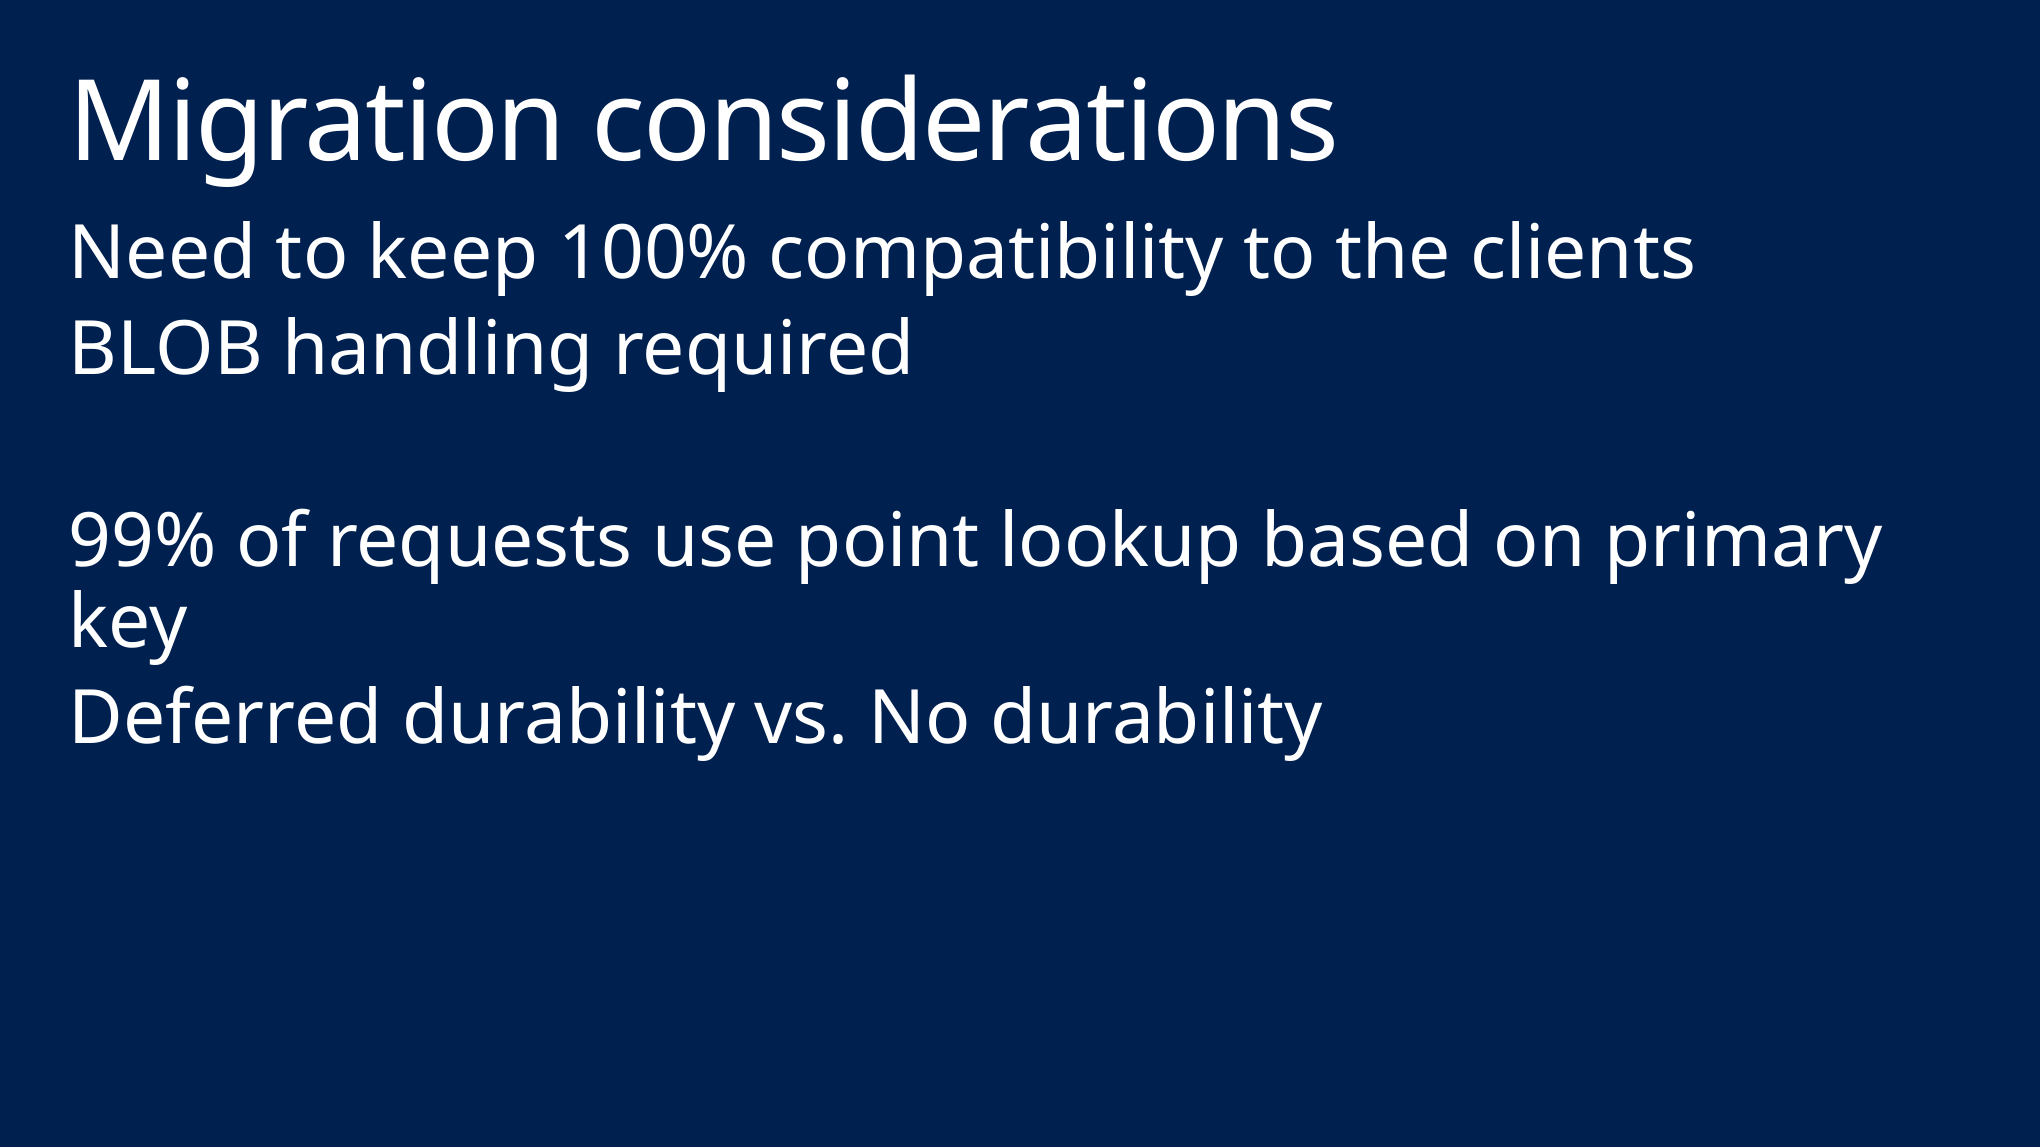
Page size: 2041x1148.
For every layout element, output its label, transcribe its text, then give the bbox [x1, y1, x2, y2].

list Need to keep 100% compatibility to the clients BLOB handling required 99% of requests use point lookup based on primary key Deferred durability vs. No durability [45, 198, 1996, 711]
title Migration considerations [45, 48, 1996, 198]
